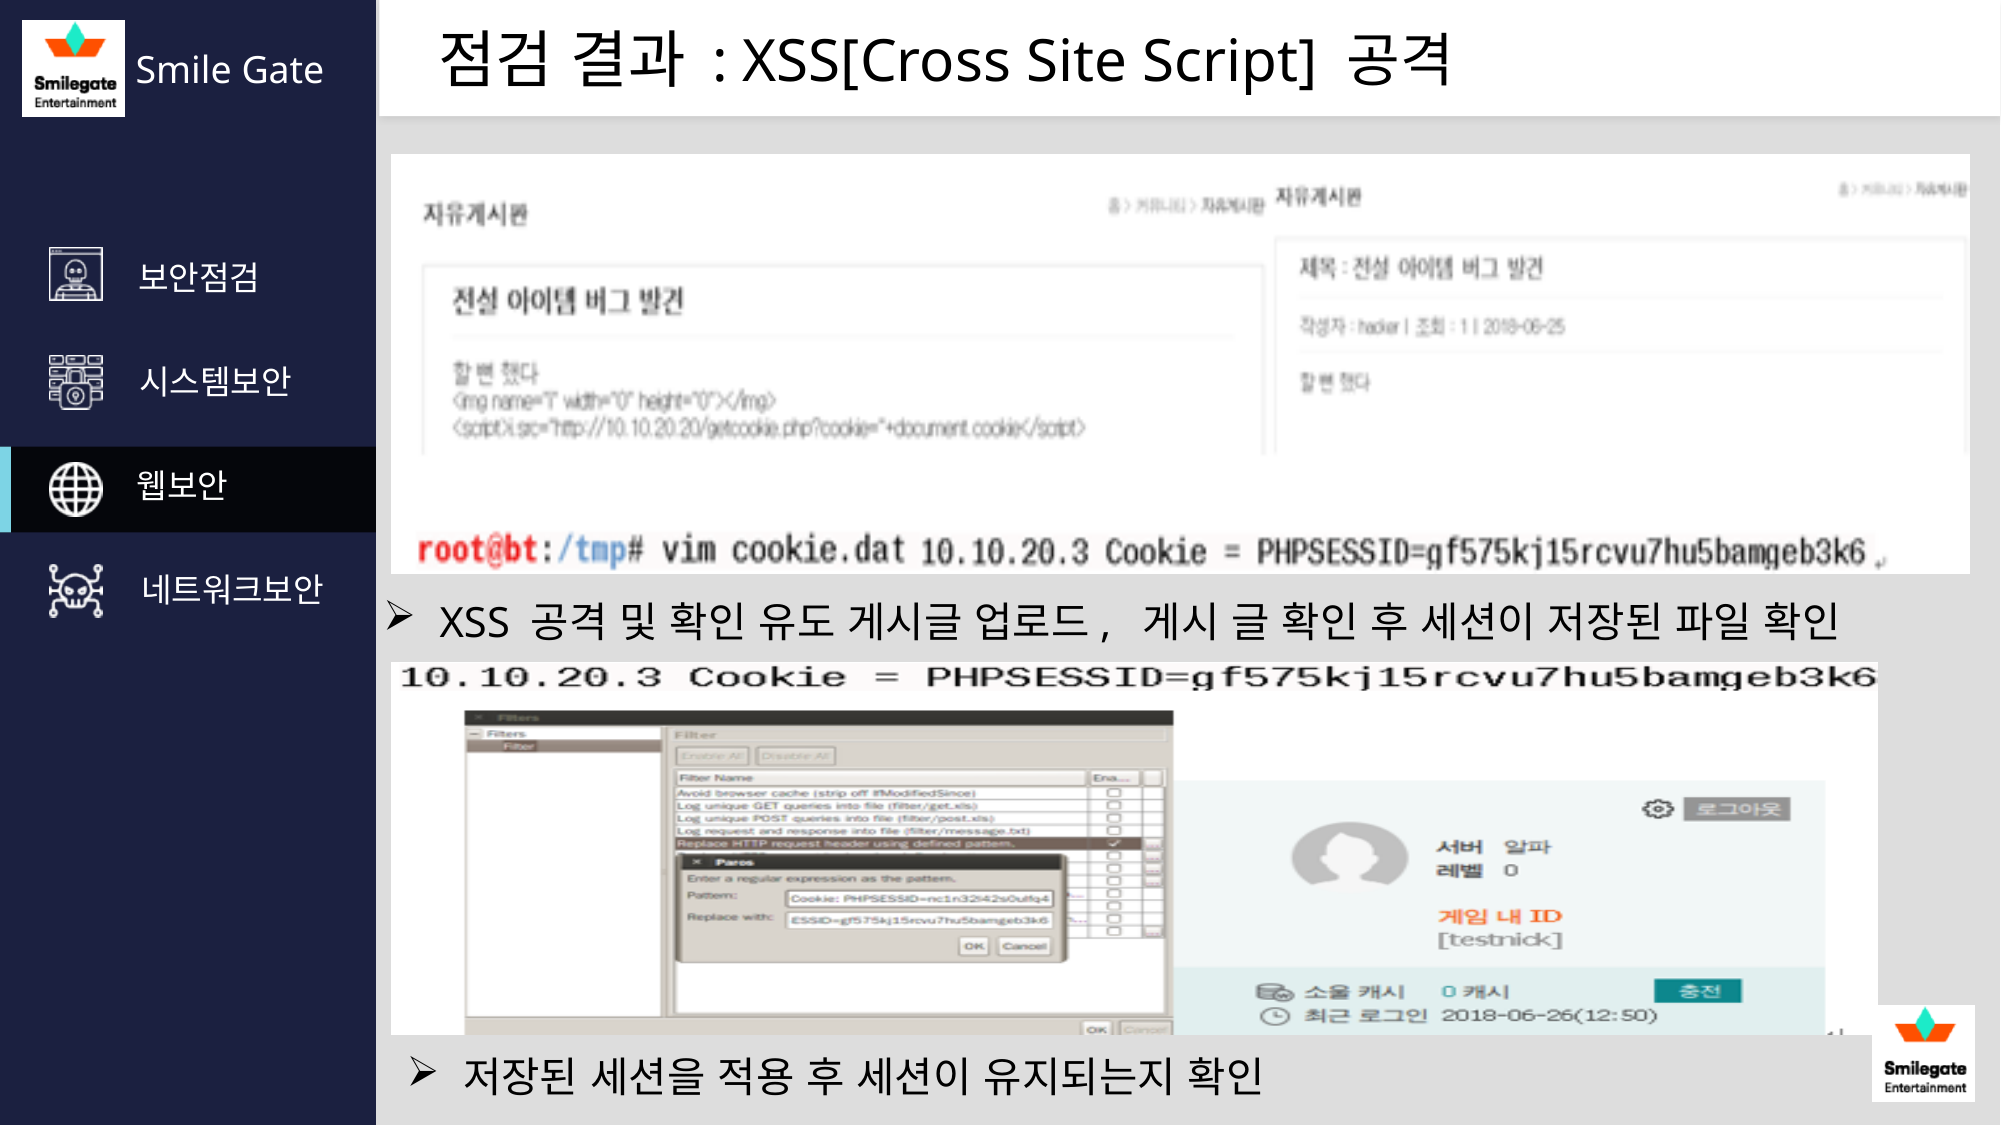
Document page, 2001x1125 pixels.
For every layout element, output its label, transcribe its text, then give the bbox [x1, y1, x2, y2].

picture [22, 20, 125, 117]
picture [391, 154, 1970, 574]
text_box : XSS[Cross Site Script] 공격 [697, 15, 2000, 101]
picture [49, 462, 103, 517]
text_box XSS 공격 및 확인 유도 게시글 업로드, 게시 글 확인 후 세션이 저장된 파일 확인 [368, 587, 1993, 698]
picture [49, 355, 103, 410]
text_box 저장된 세션을 적용 후 세션이 유지되는지 확인 [391, 1043, 1878, 1109]
picture [391, 662, 1975, 1102]
picture [49, 247, 103, 301]
picture [49, 564, 103, 618]
